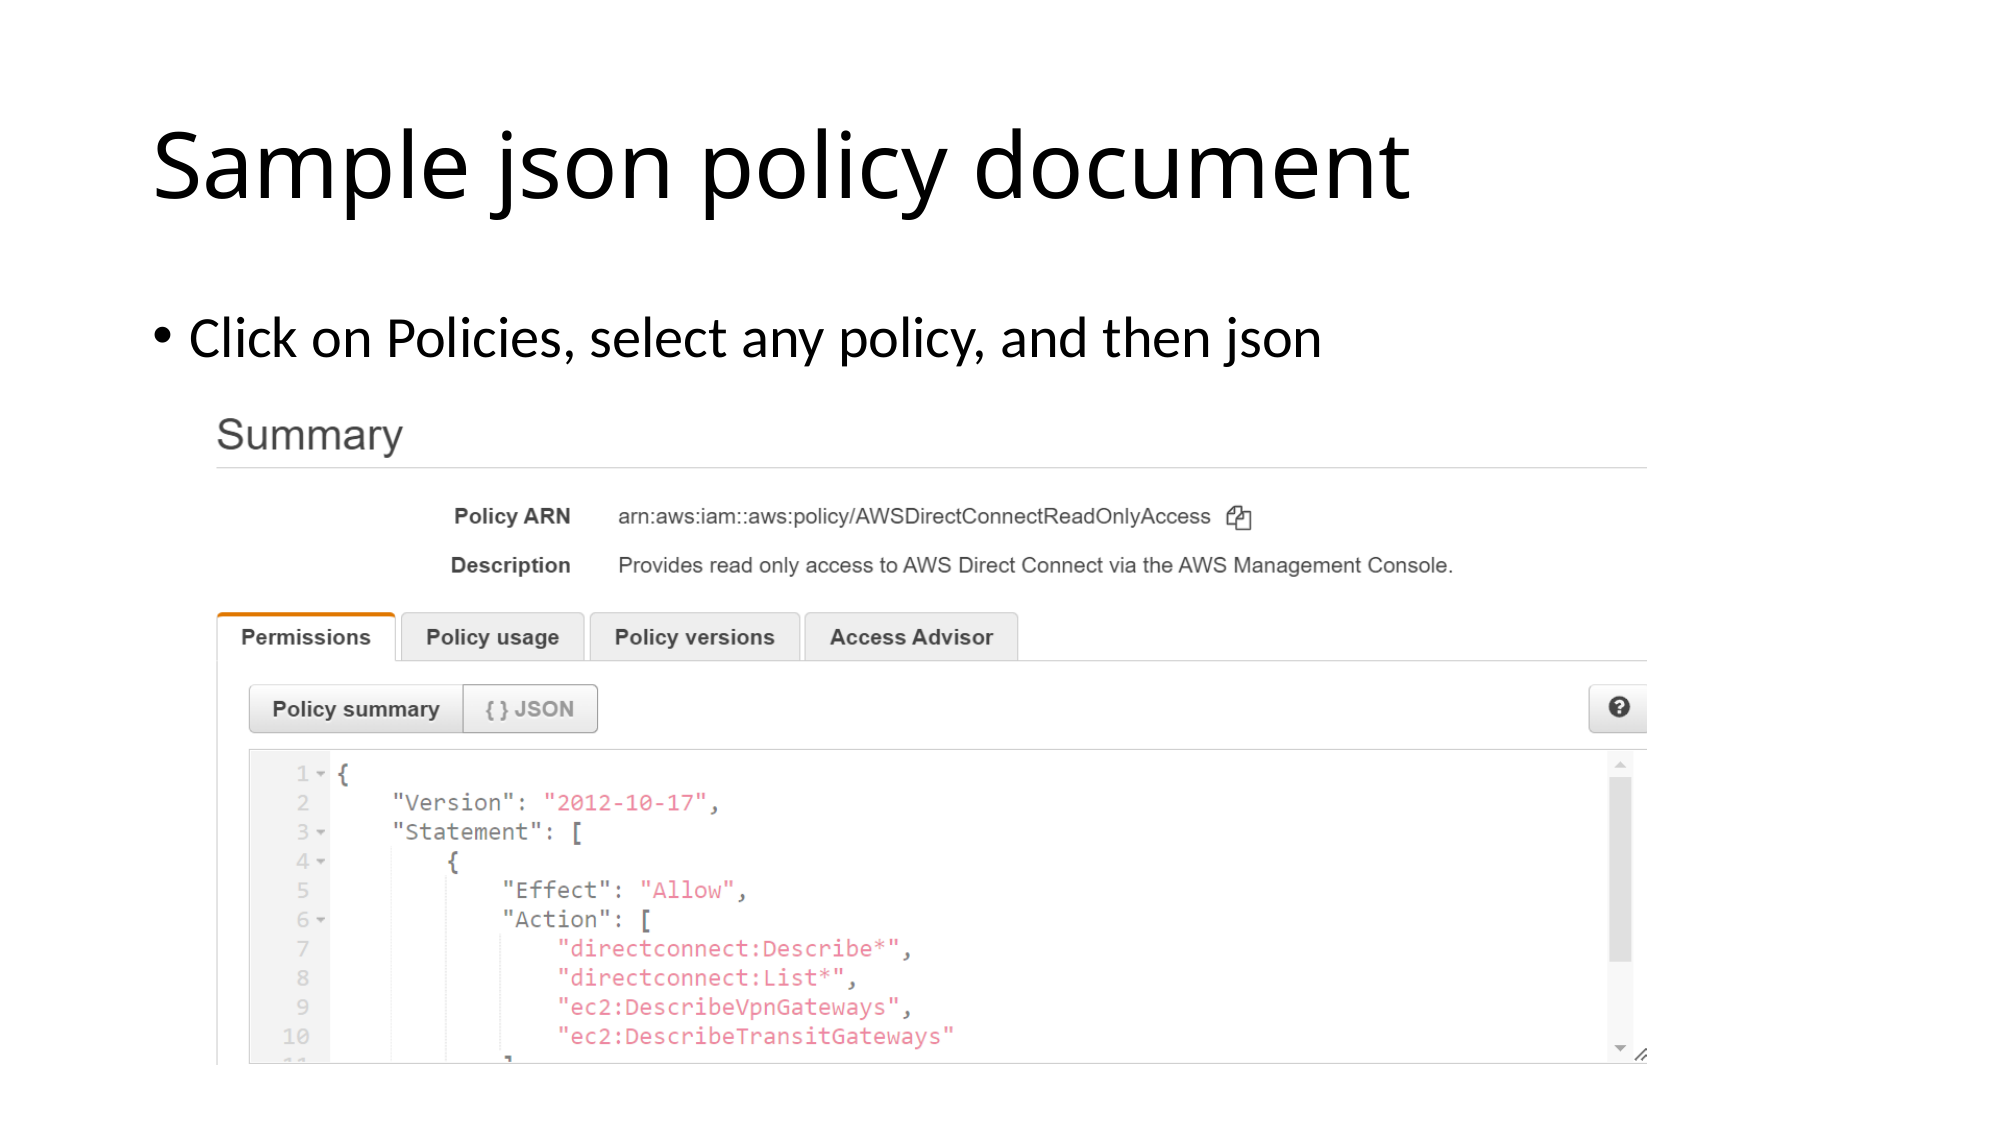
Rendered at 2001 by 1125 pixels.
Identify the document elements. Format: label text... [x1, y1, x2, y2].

list Click on Policies, select any policy, and then json [137, 299, 1863, 1014]
title Sample json policy document [137, 59, 1863, 278]
picture [204, 413, 1647, 1066]
